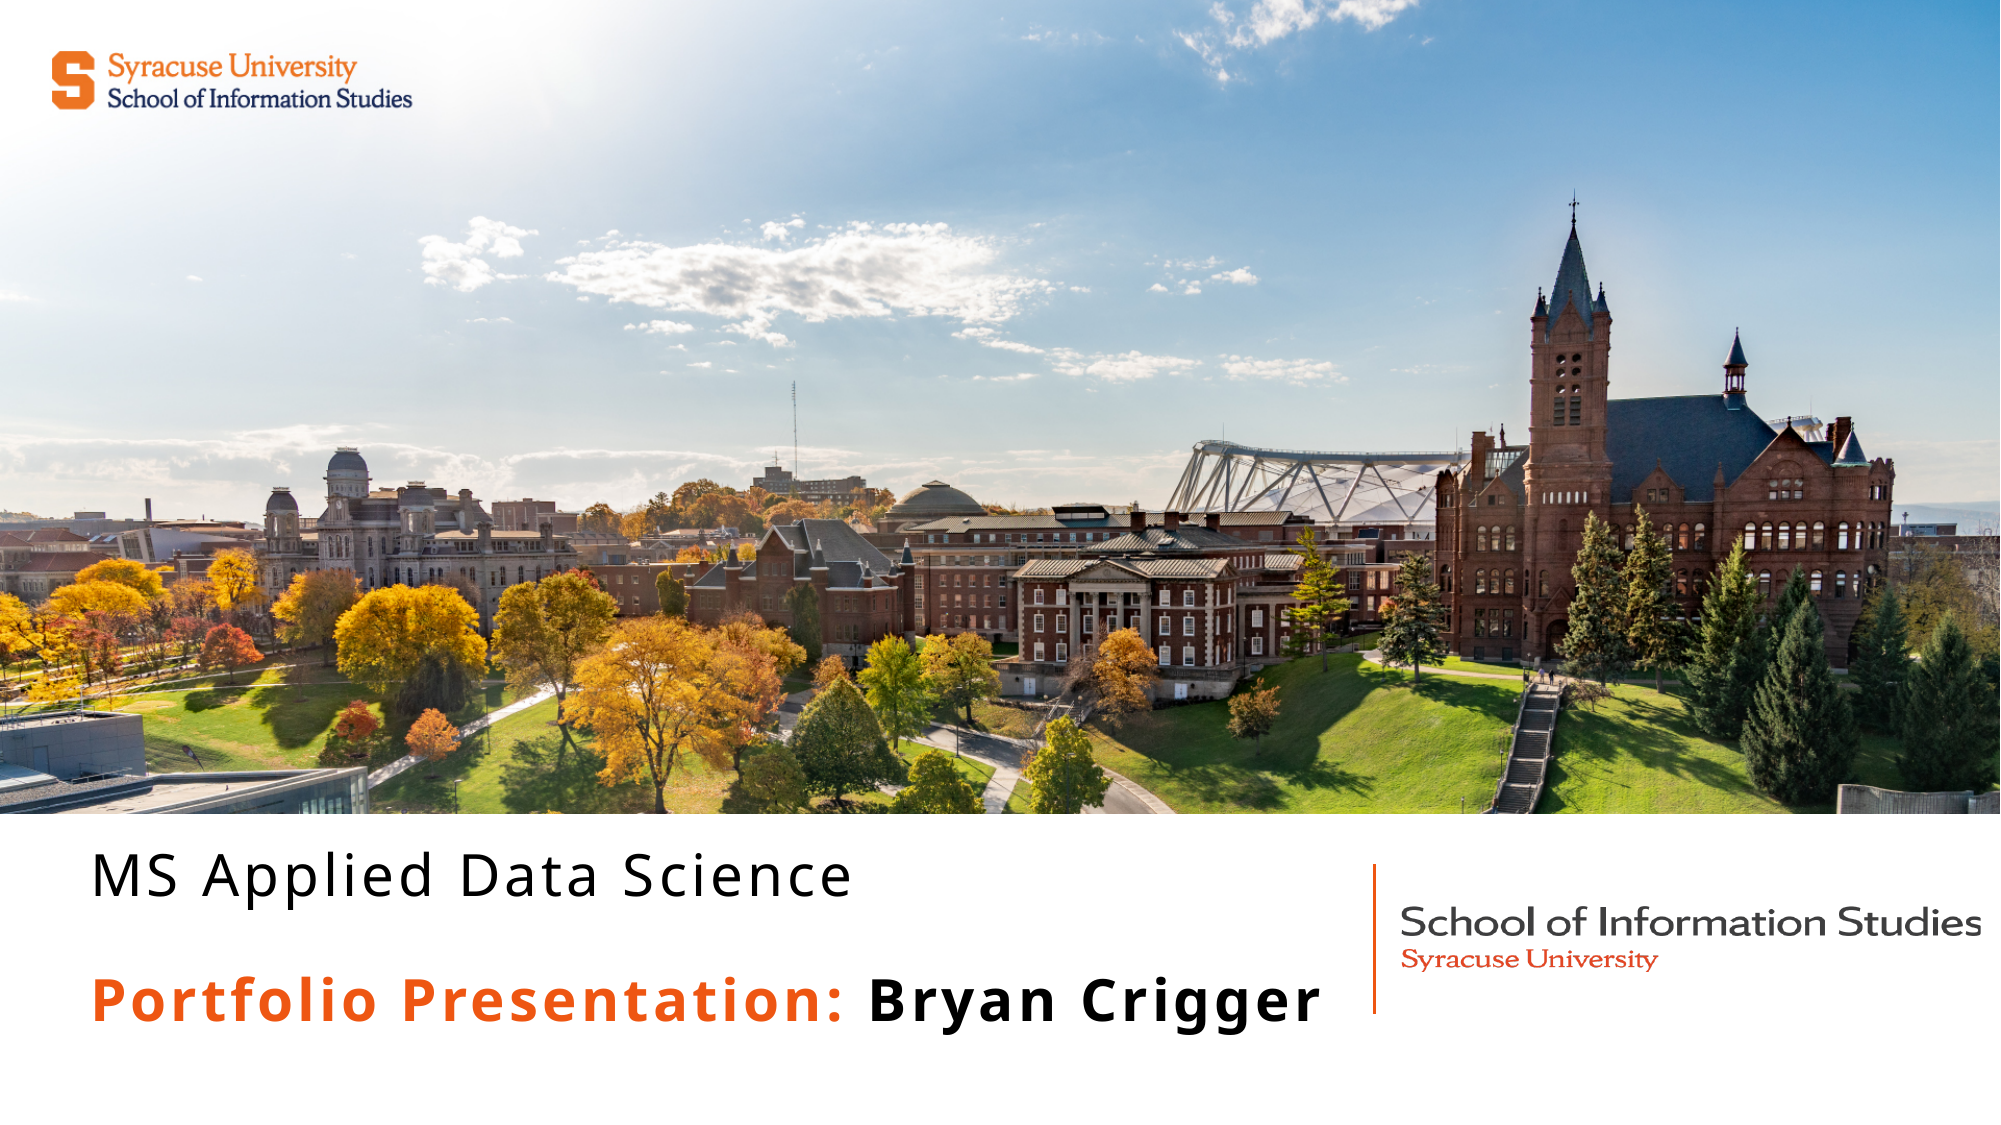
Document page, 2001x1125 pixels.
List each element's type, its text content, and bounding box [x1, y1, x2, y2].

picture [0, 0, 2000, 815]
title MS Applied Data Science Portfolio Presentation: Bryan Crigger [75, 815, 1350, 1054]
